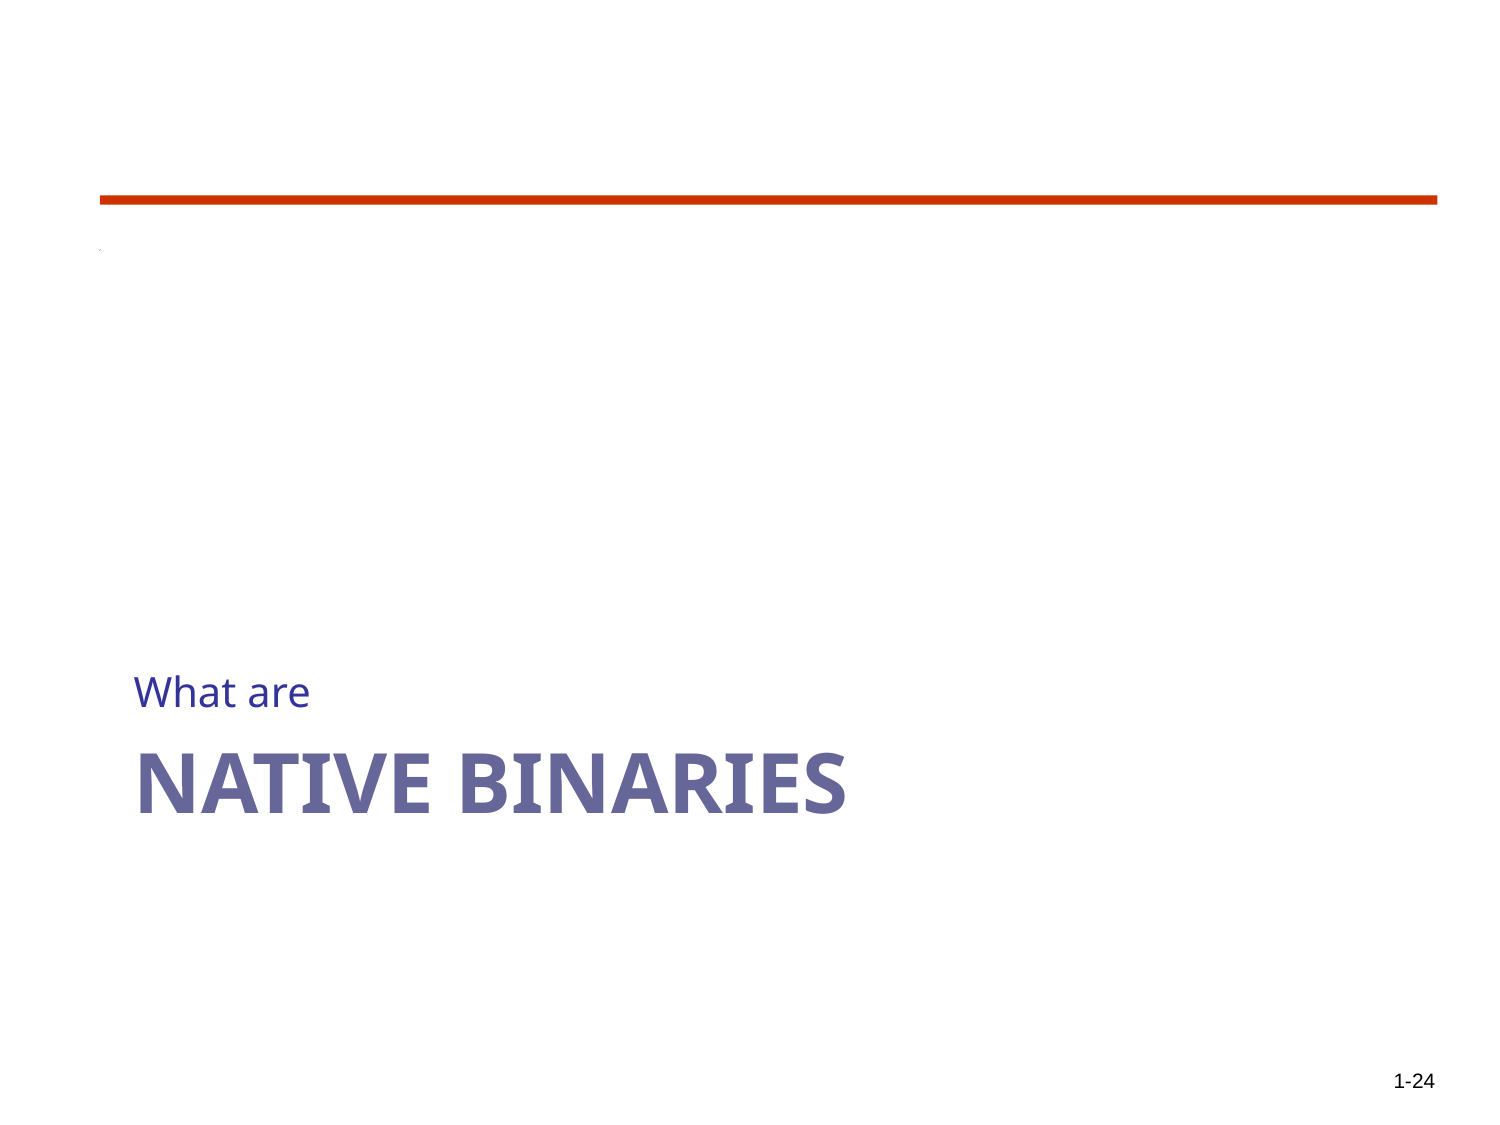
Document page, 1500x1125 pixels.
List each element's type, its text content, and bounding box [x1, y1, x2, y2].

slide_number 1-24 [1137, 1024, 1451, 1101]
title Native Binaries [118, 723, 1394, 947]
list What are [118, 476, 1394, 723]
